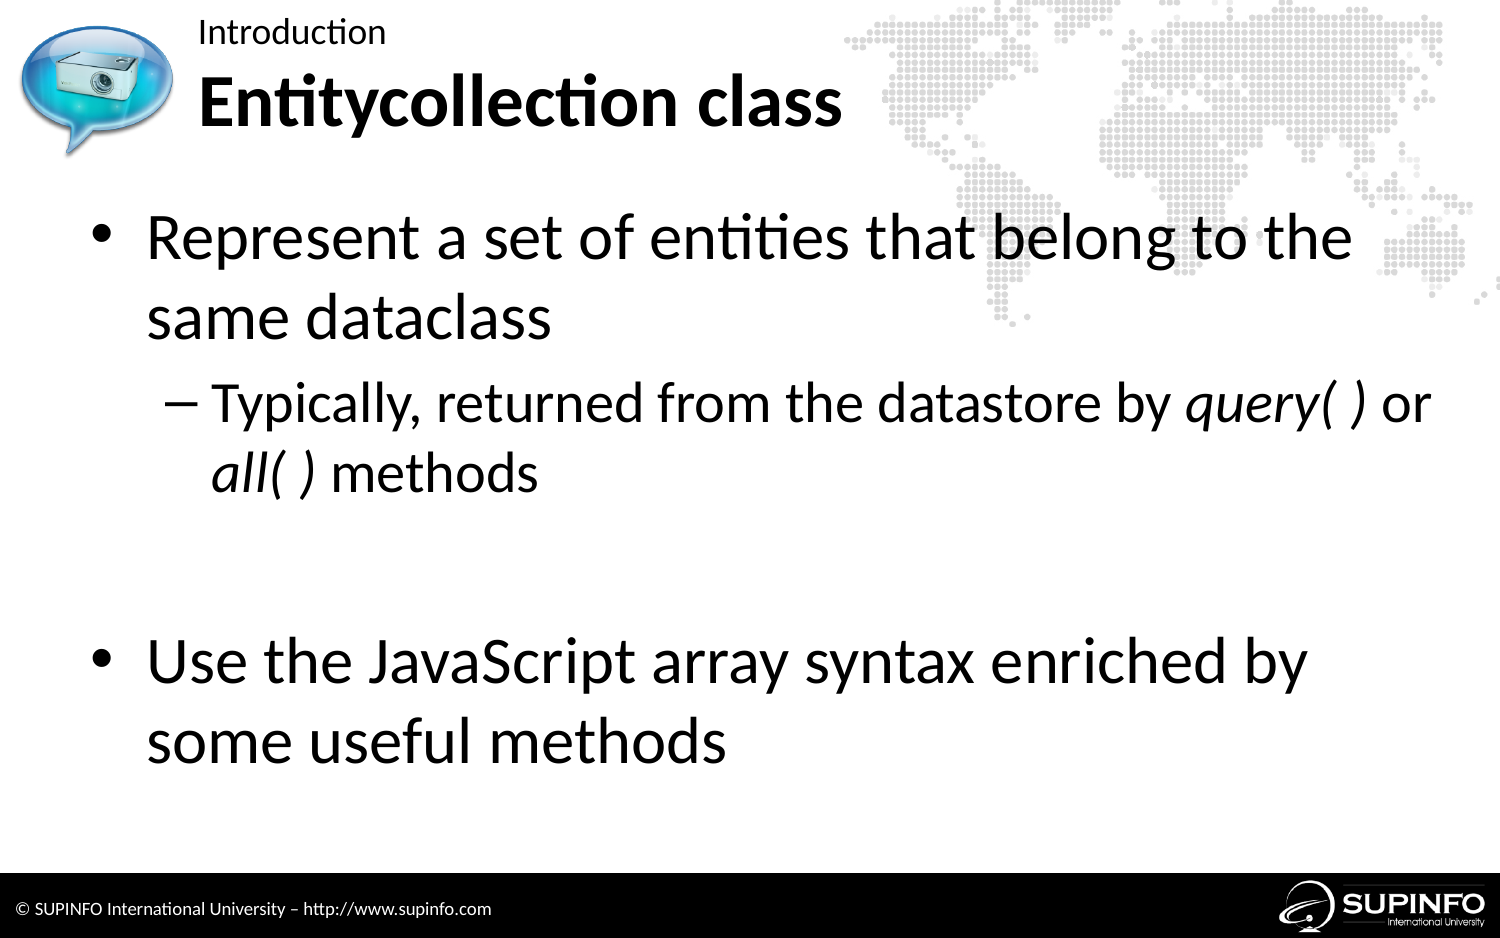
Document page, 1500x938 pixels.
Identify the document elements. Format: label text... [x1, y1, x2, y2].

list Represent a set of entities that belong to the same dataclass Typically, returned from the datastore by query( ) or all( ) methods Use the JavaScript array syntax enriched by some useful methods [74, 184, 1460, 880]
picture [844, 0, 1500, 327]
text_box Introduction [183, 0, 1459, 56]
text_box Entitycollection class [183, 56, 1459, 138]
picture [1269, 870, 1494, 938]
picture [17, 19, 179, 162]
